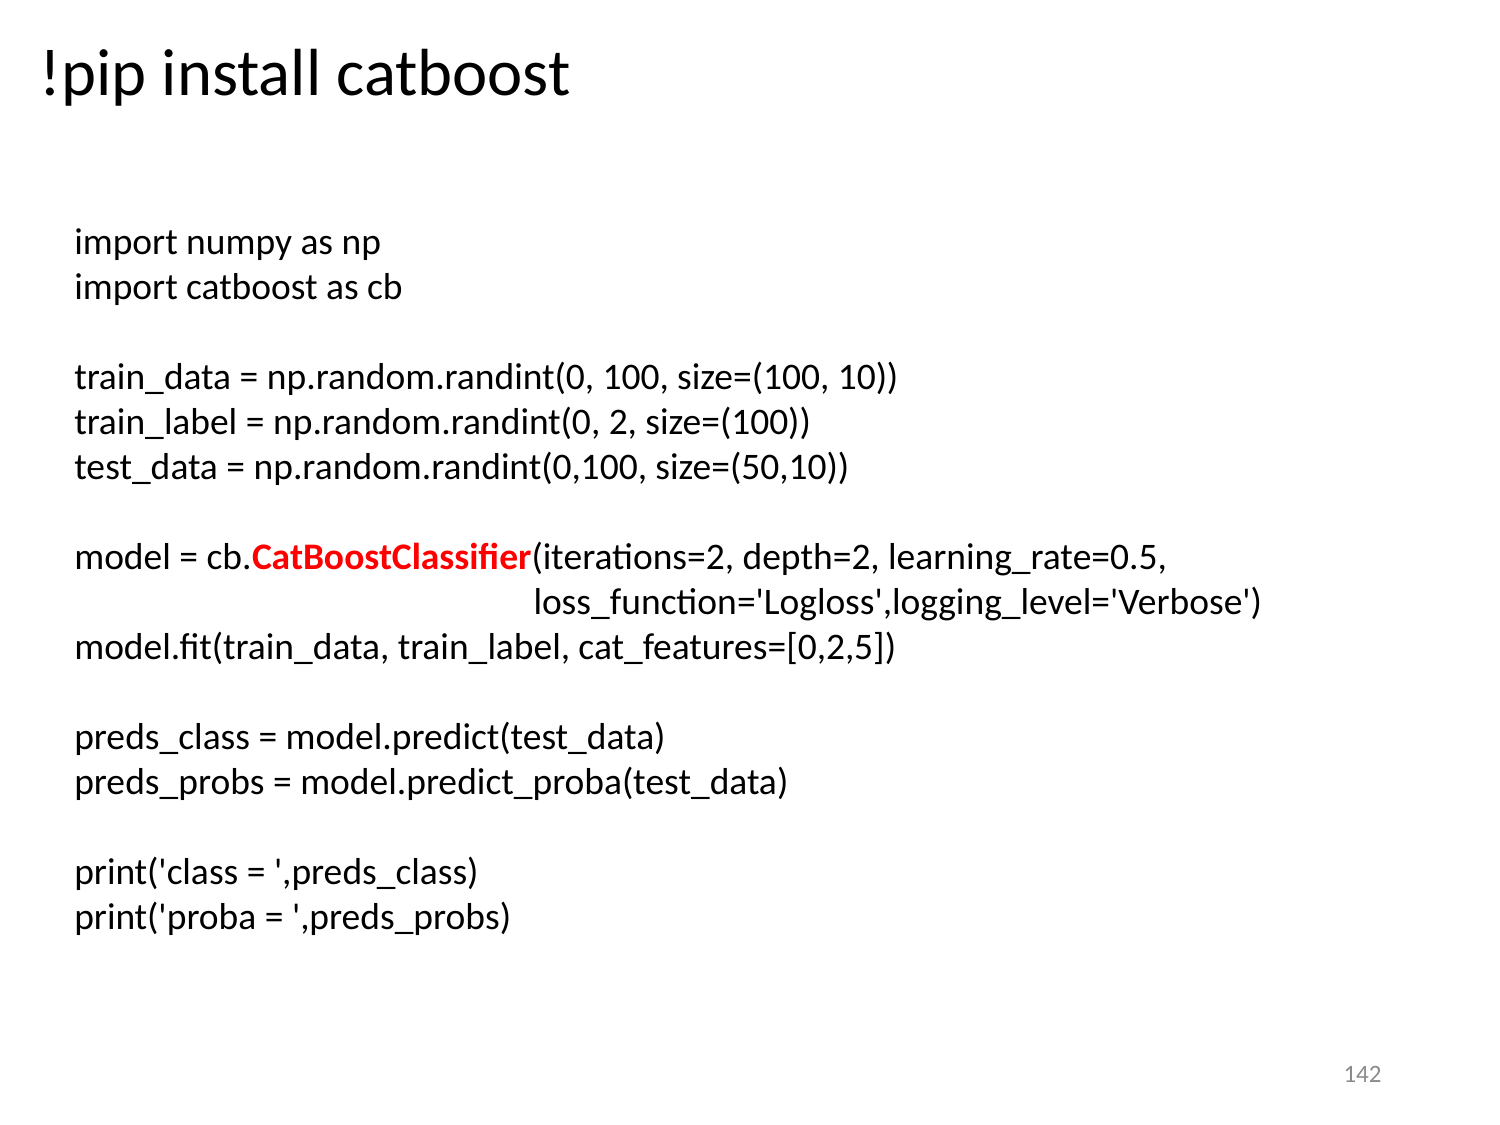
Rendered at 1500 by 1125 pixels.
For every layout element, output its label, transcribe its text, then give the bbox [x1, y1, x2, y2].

text_box import numpy as np import catboost as cb train_data = np.random.randint(0, 100, size=(100, 10)) train_label = np.random.randint(0, 2, size=(100)) test_data = np.random.randint(0,100, size=(50,10)) model = cb.CatBoostClassifier(iterations=2, depth=2, learning_rate=0.5, loss_function='Logloss',logging_level='Verbose') model.fit(train_data, train_label, cat_features=[0,2,5]) preds_class = model.predict(test_data) preds_probs = model.predict_proba(test_data) print('class = ',preds_class) print('proba = ',preds_probs) [59, 209, 1406, 944]
slide_number 142 [1059, 1042, 1397, 1103]
text_box !pip install catboost [25, 21, 586, 117]
